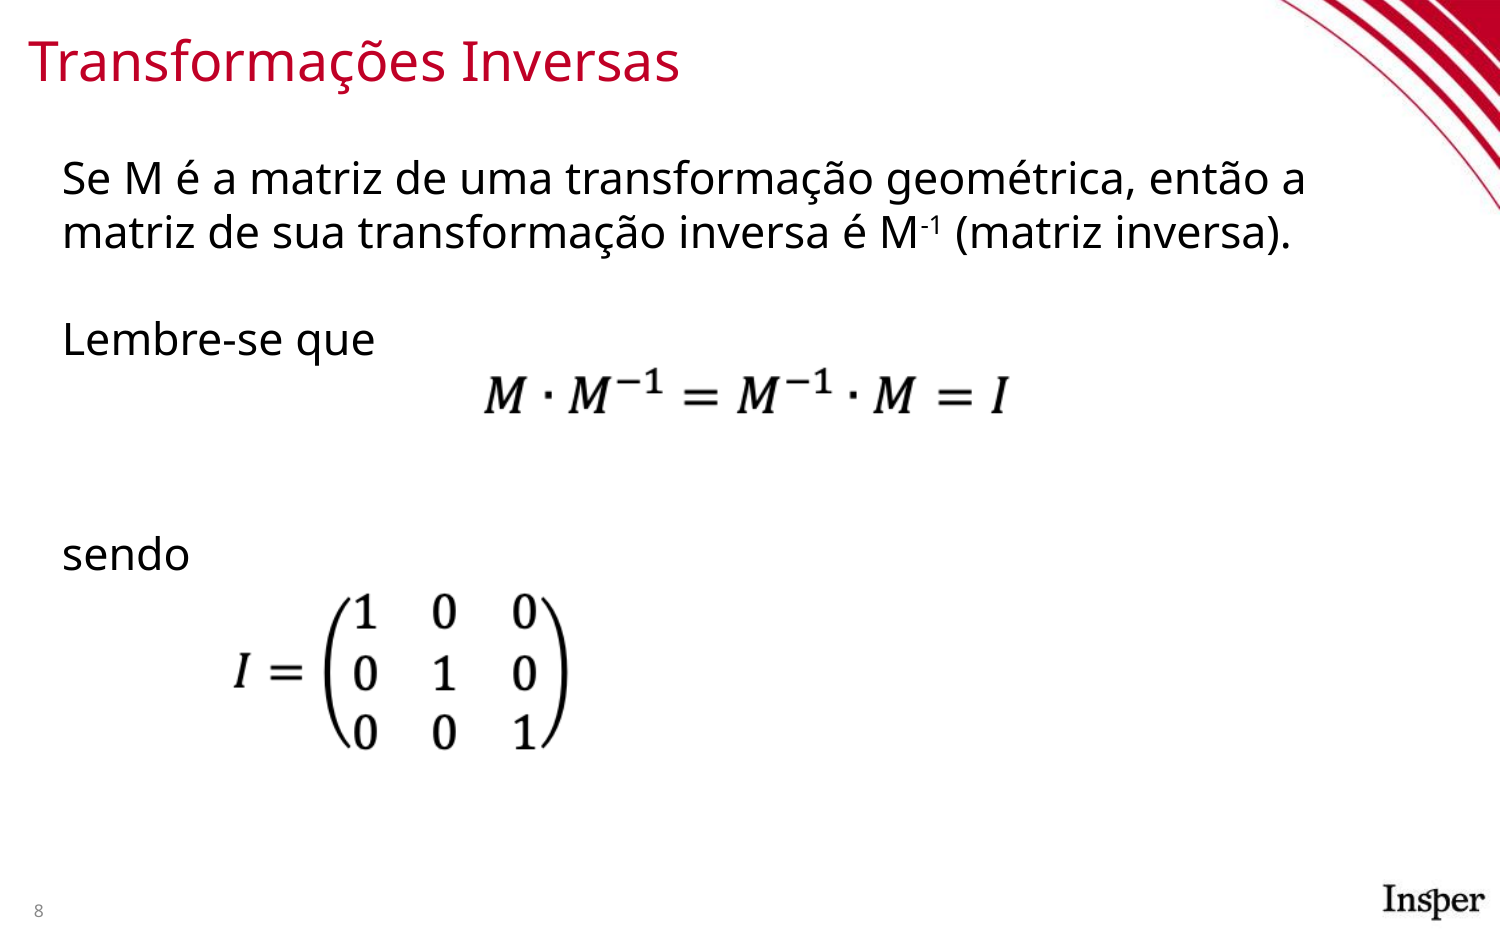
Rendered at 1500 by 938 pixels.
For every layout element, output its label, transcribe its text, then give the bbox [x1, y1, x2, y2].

picture [454, 331, 1045, 456]
slide_number 8 [0, 887, 78, 938]
title Transformações Inversas [13, 18, 1397, 104]
picture [214, 0, 1500, 938]
text_box Se M é a matriz de uma transformação geométrica, então a matriz de sua transformação inversa é M-1 (matriz inversa). Lembre-se que sendo [46, 142, 1464, 699]
